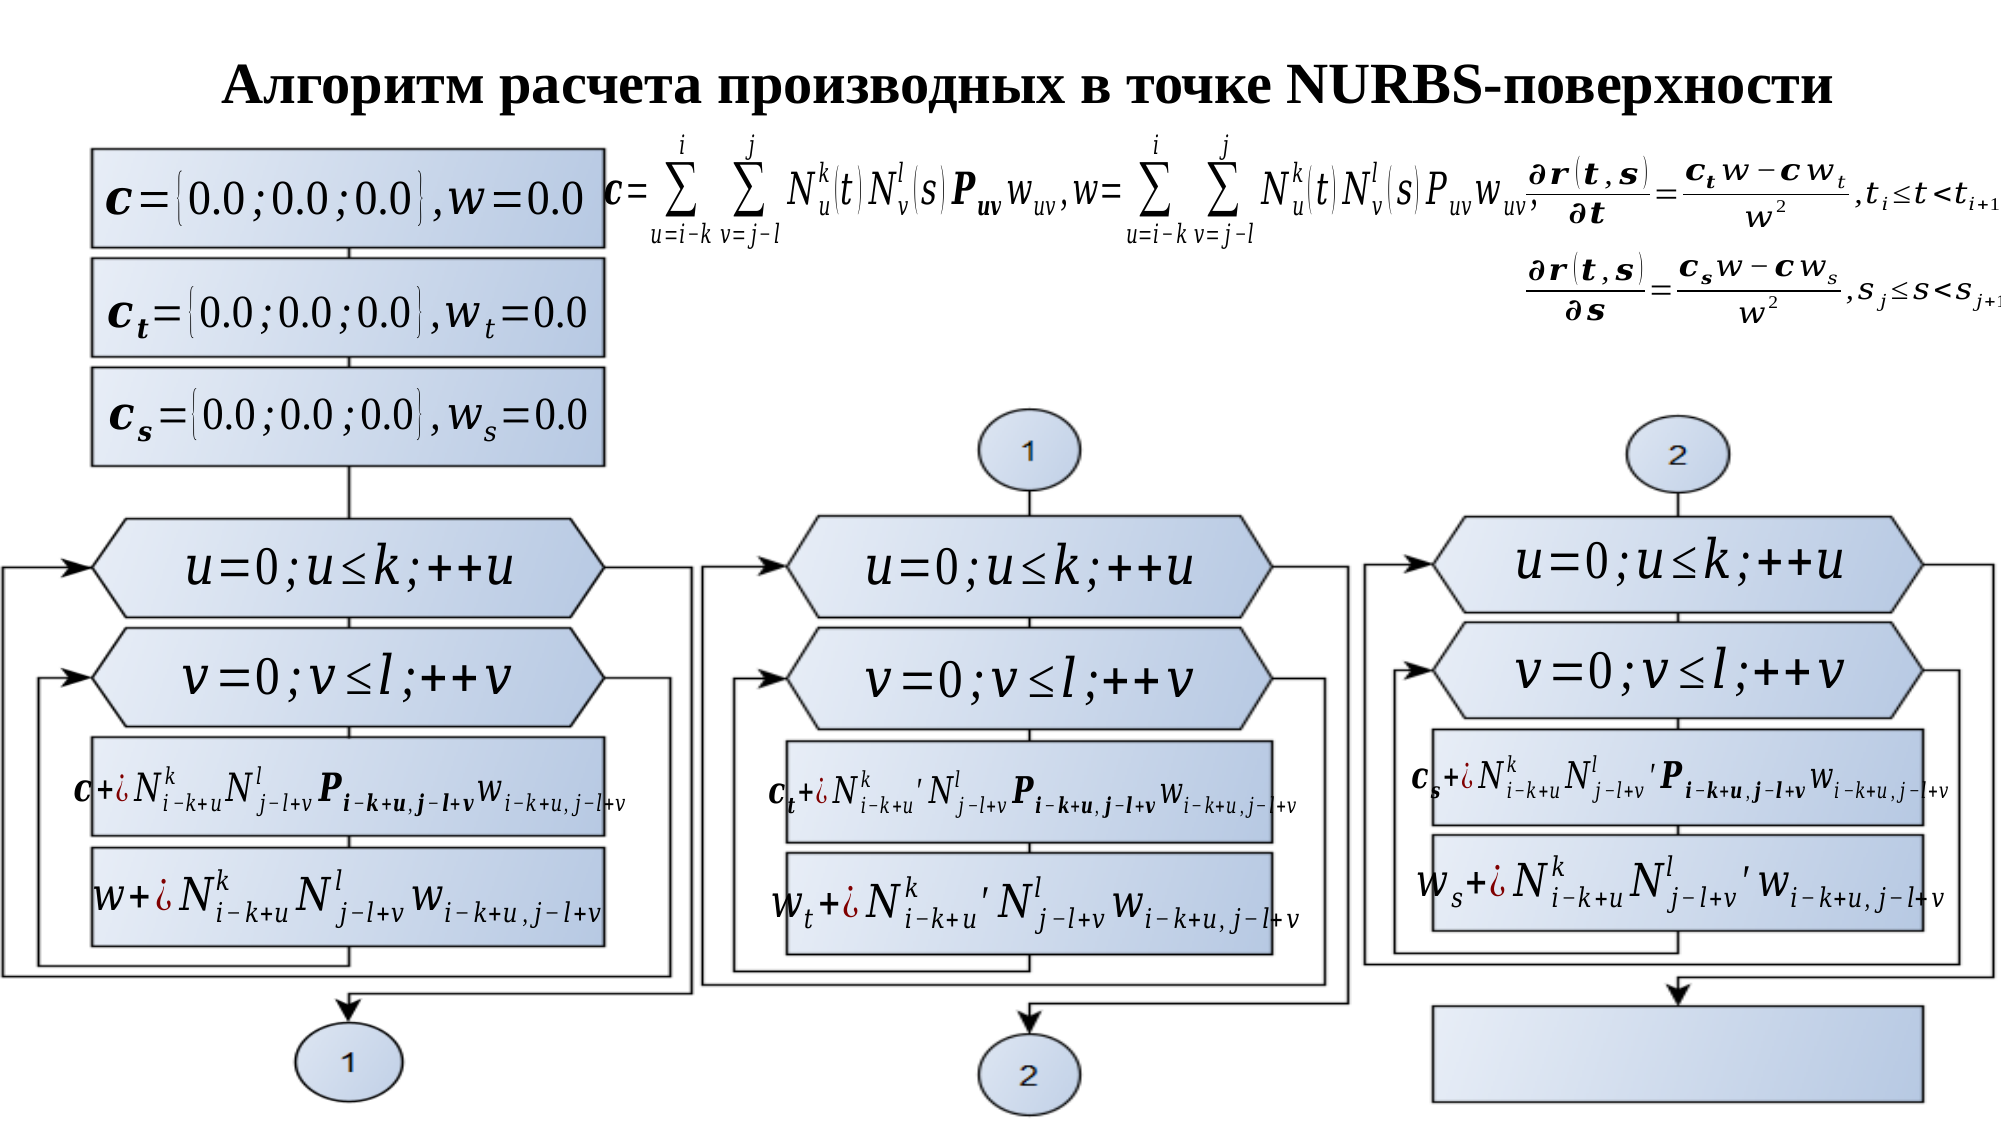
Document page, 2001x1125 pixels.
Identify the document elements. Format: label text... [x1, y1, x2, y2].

picture [0, 134, 2000, 1125]
title Алгоритм расчета производных в точке NURBS-поверхности [165, 33, 1891, 137]
